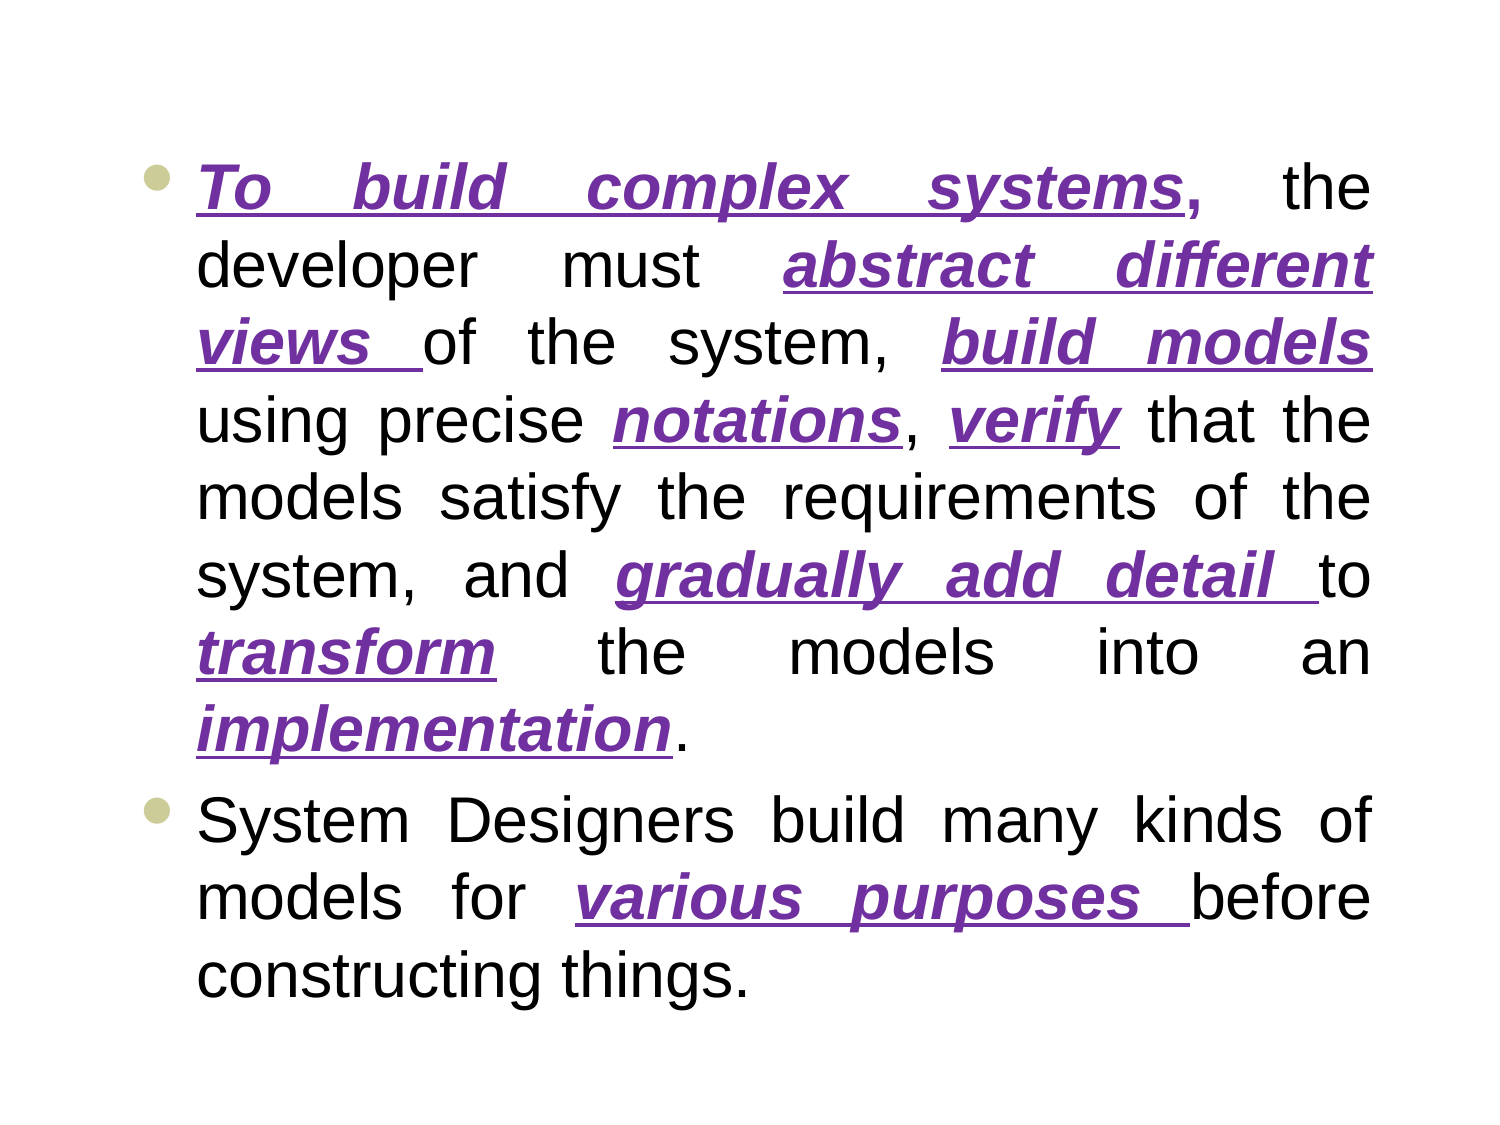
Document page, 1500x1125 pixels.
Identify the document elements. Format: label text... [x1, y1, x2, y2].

list To build complex systems, the developer must abstract different views of the system, build models using precise notations, verify that the models satisfy the requirements of the system, and gradually add detail to transform the models into an implementation. System Designers build many kinds of models for various purposes before constructing things. [125, 137, 1388, 1025]
